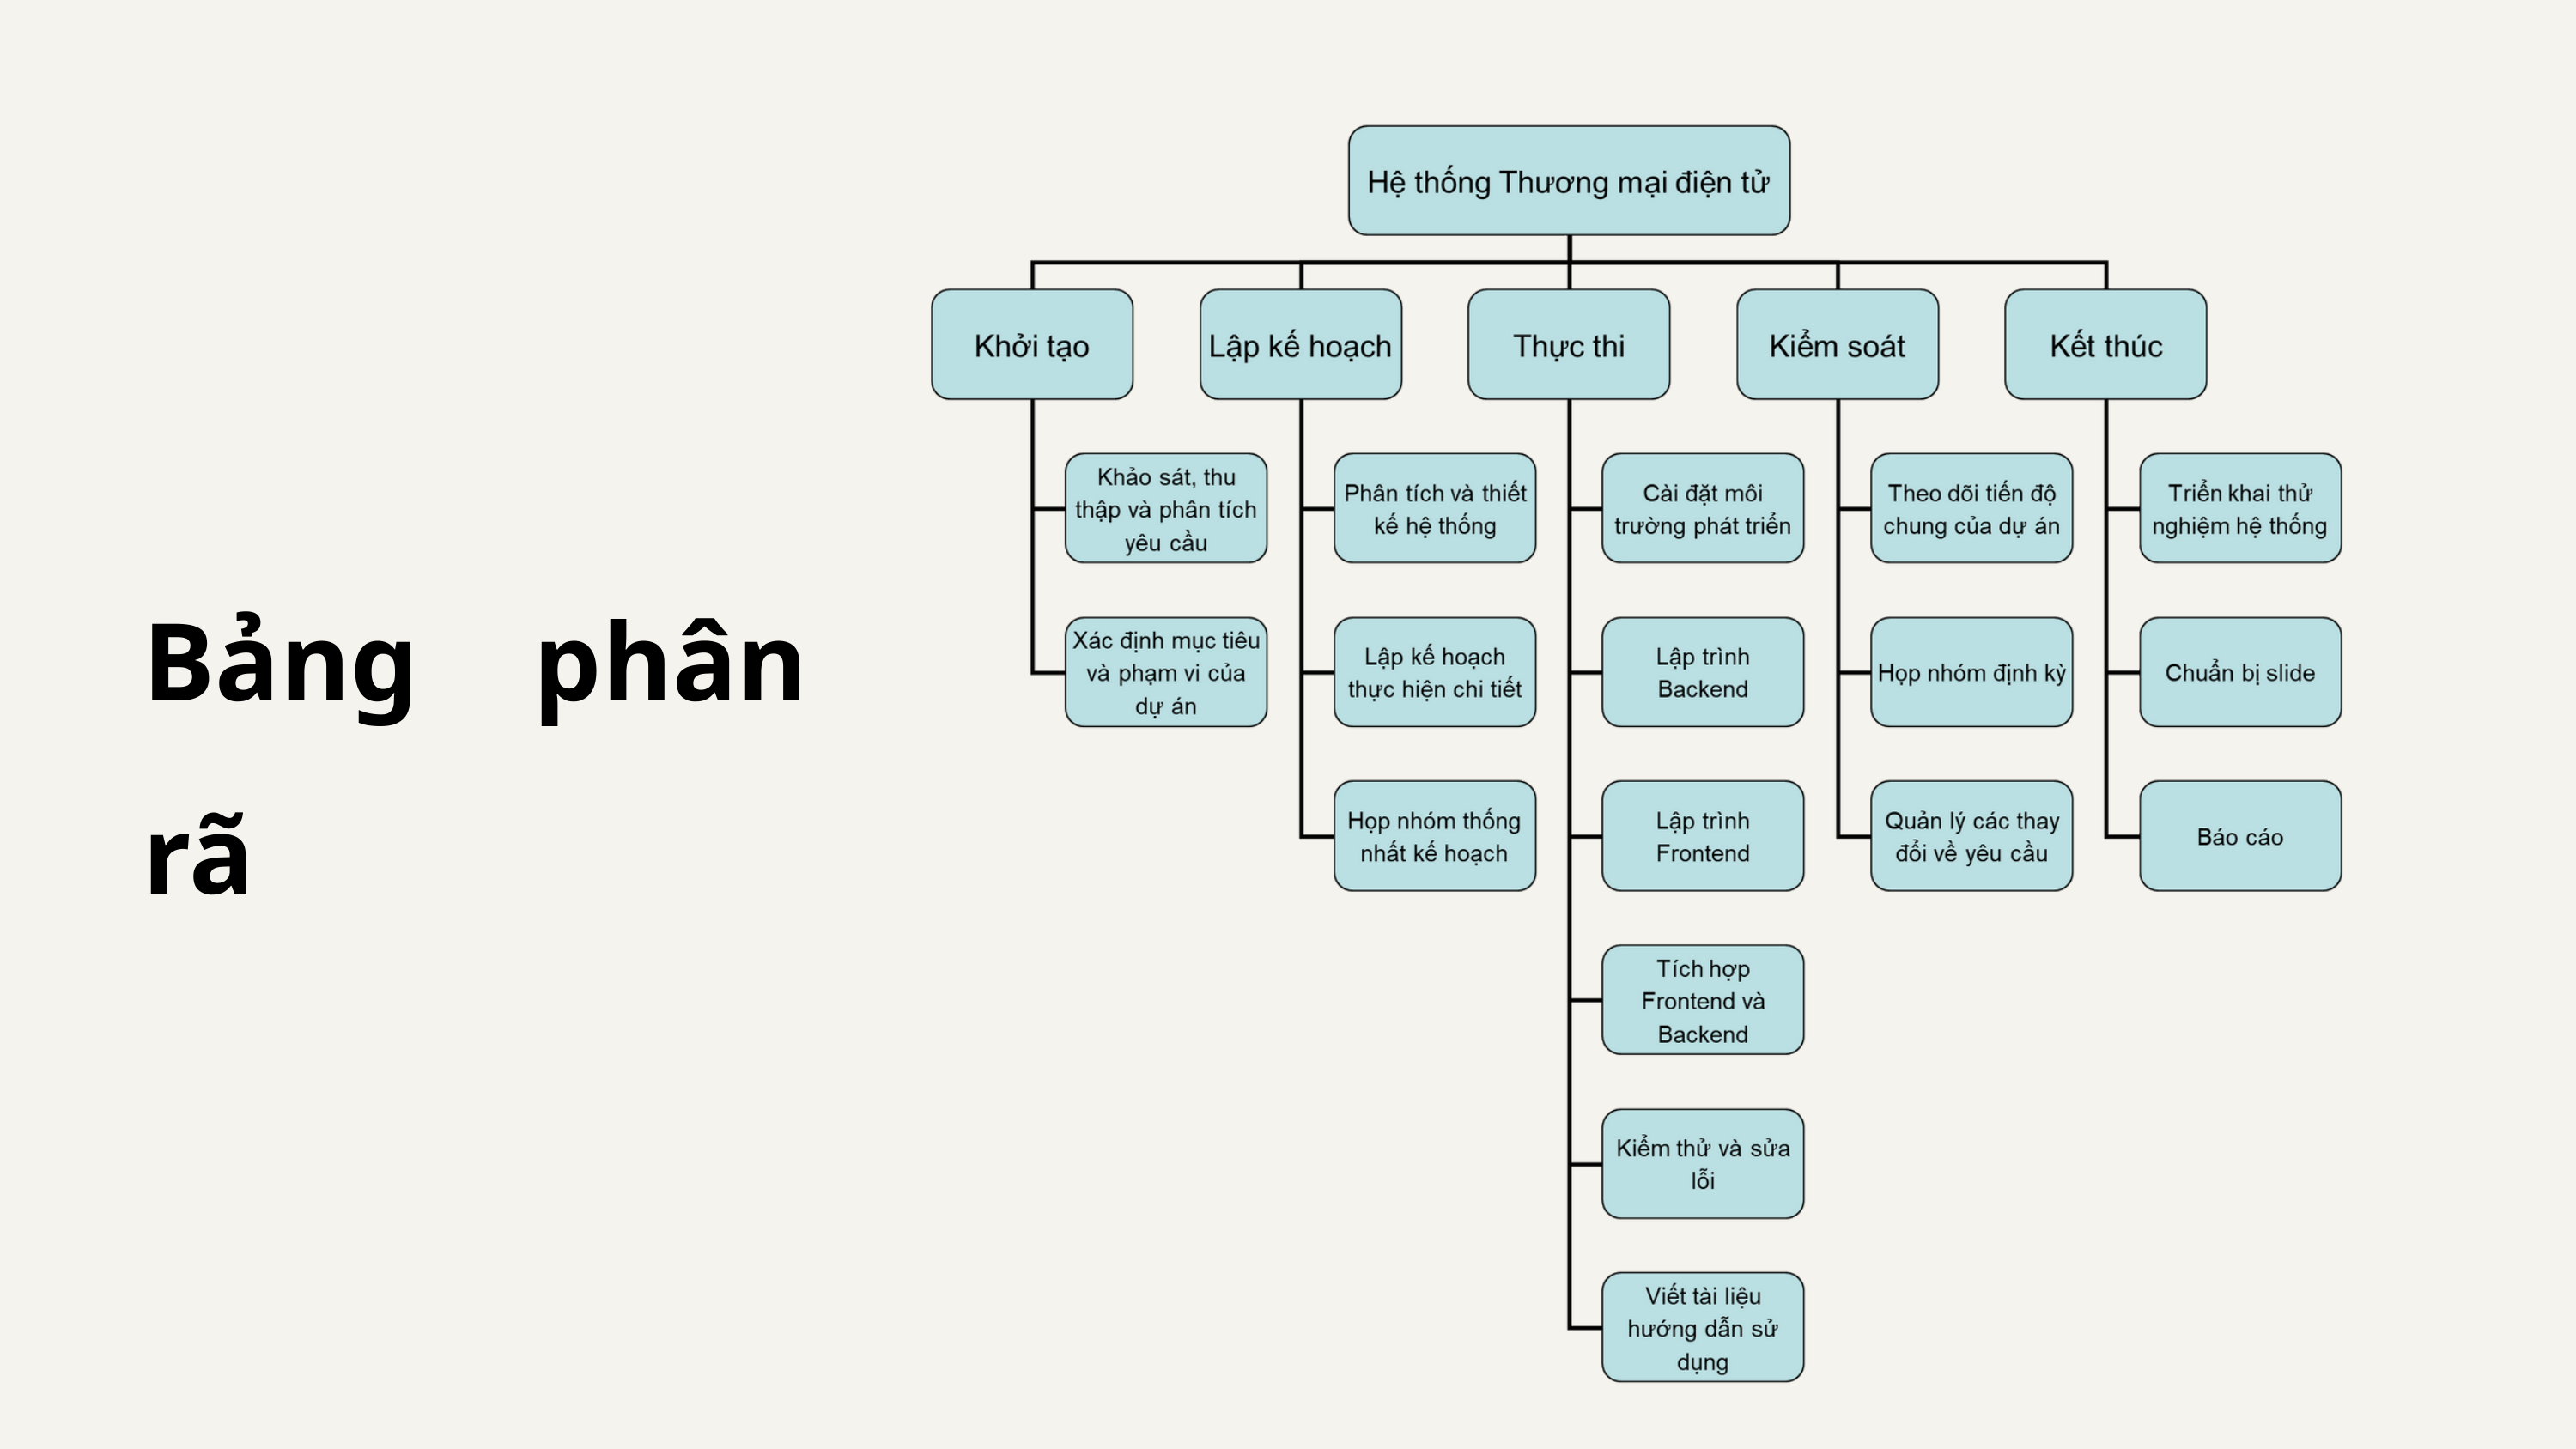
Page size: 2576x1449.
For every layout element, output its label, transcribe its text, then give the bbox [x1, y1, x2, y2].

text_box [931, 32, 2506, 1449]
text_box Bảng phân rã [143, 529, 809, 916]
